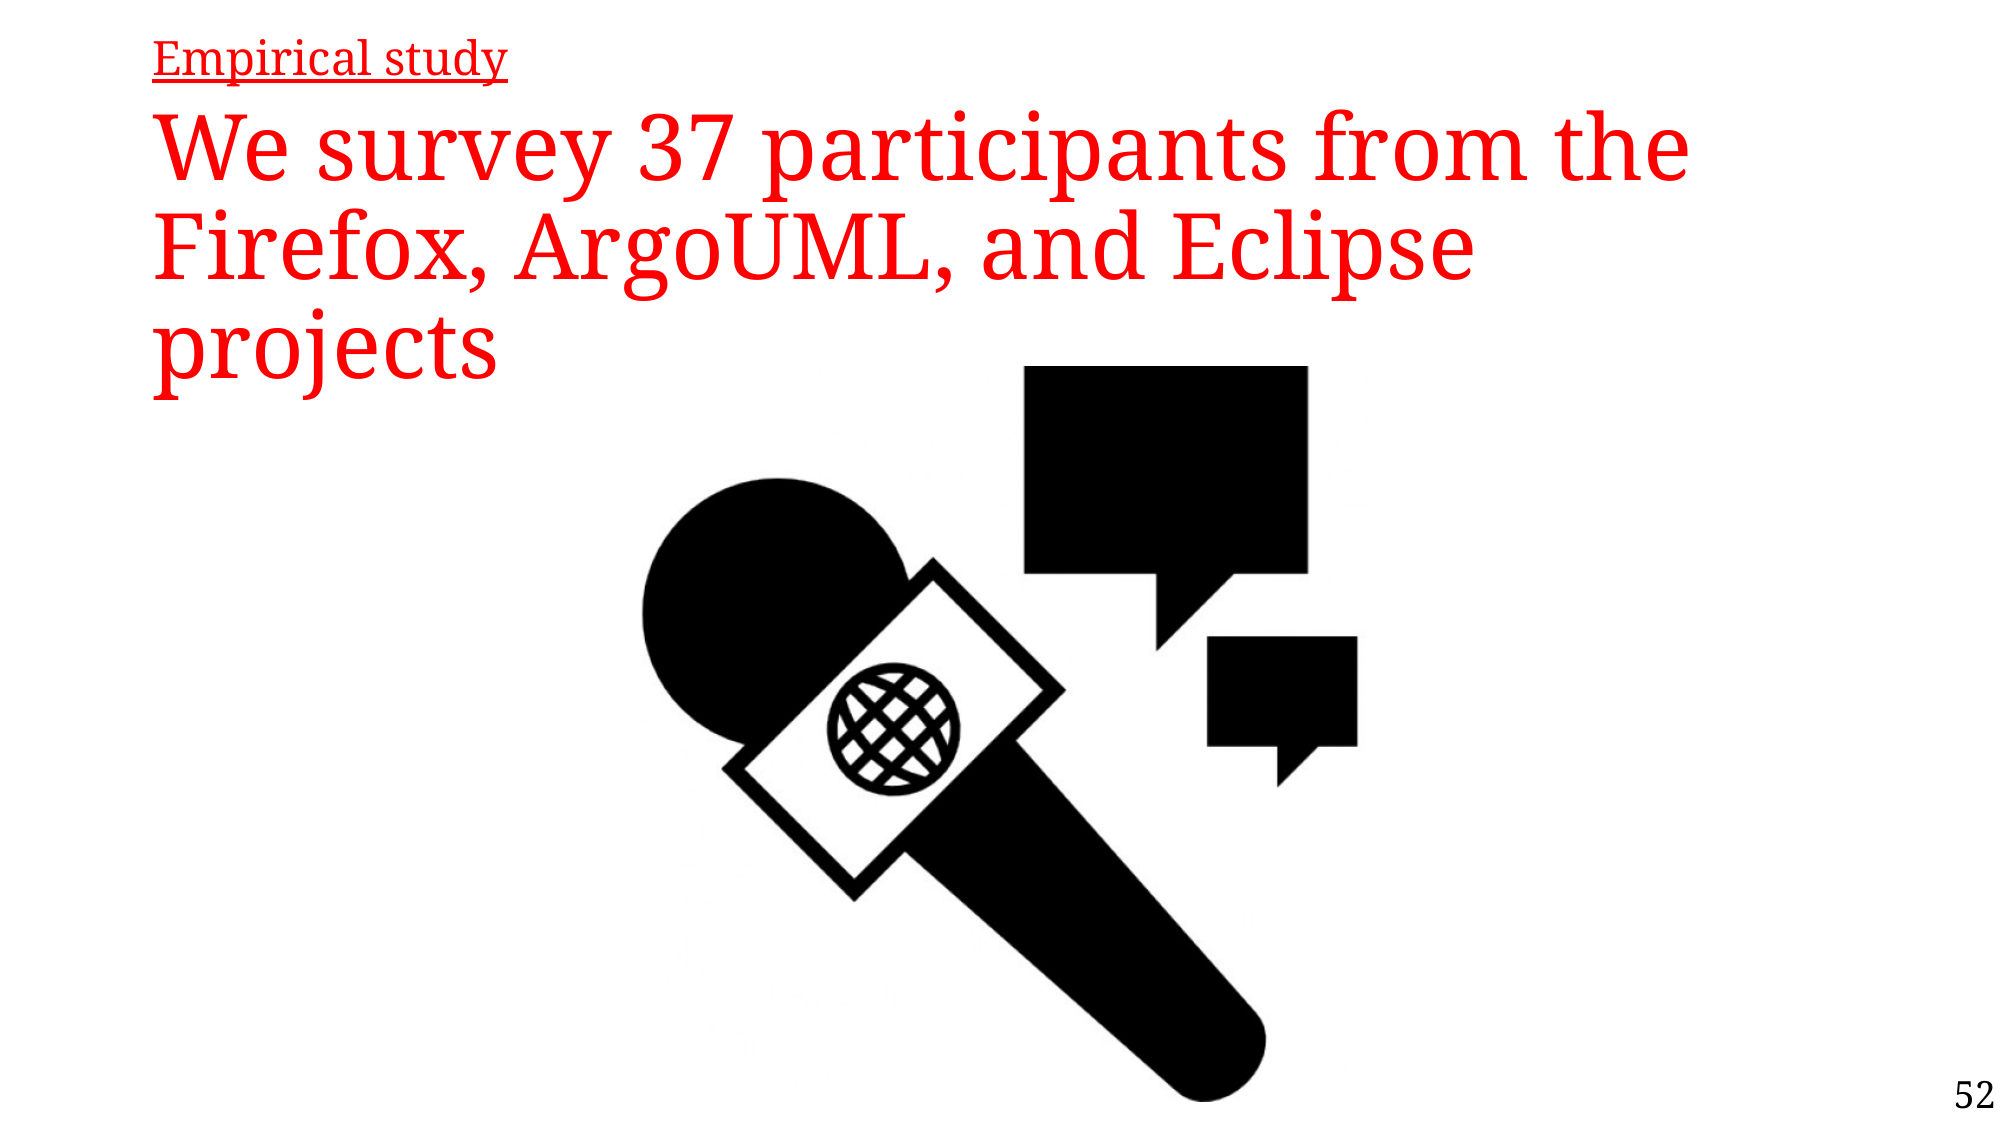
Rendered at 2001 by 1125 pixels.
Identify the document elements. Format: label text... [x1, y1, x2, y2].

picture [632, 366, 1368, 1102]
text_box 52 [1939, 1063, 2000, 1124]
title We survey 37 participants from the Firefox, ArgoUML, and Eclipse projects [137, 94, 1863, 329]
list Empirical study [137, 27, 1863, 94]
